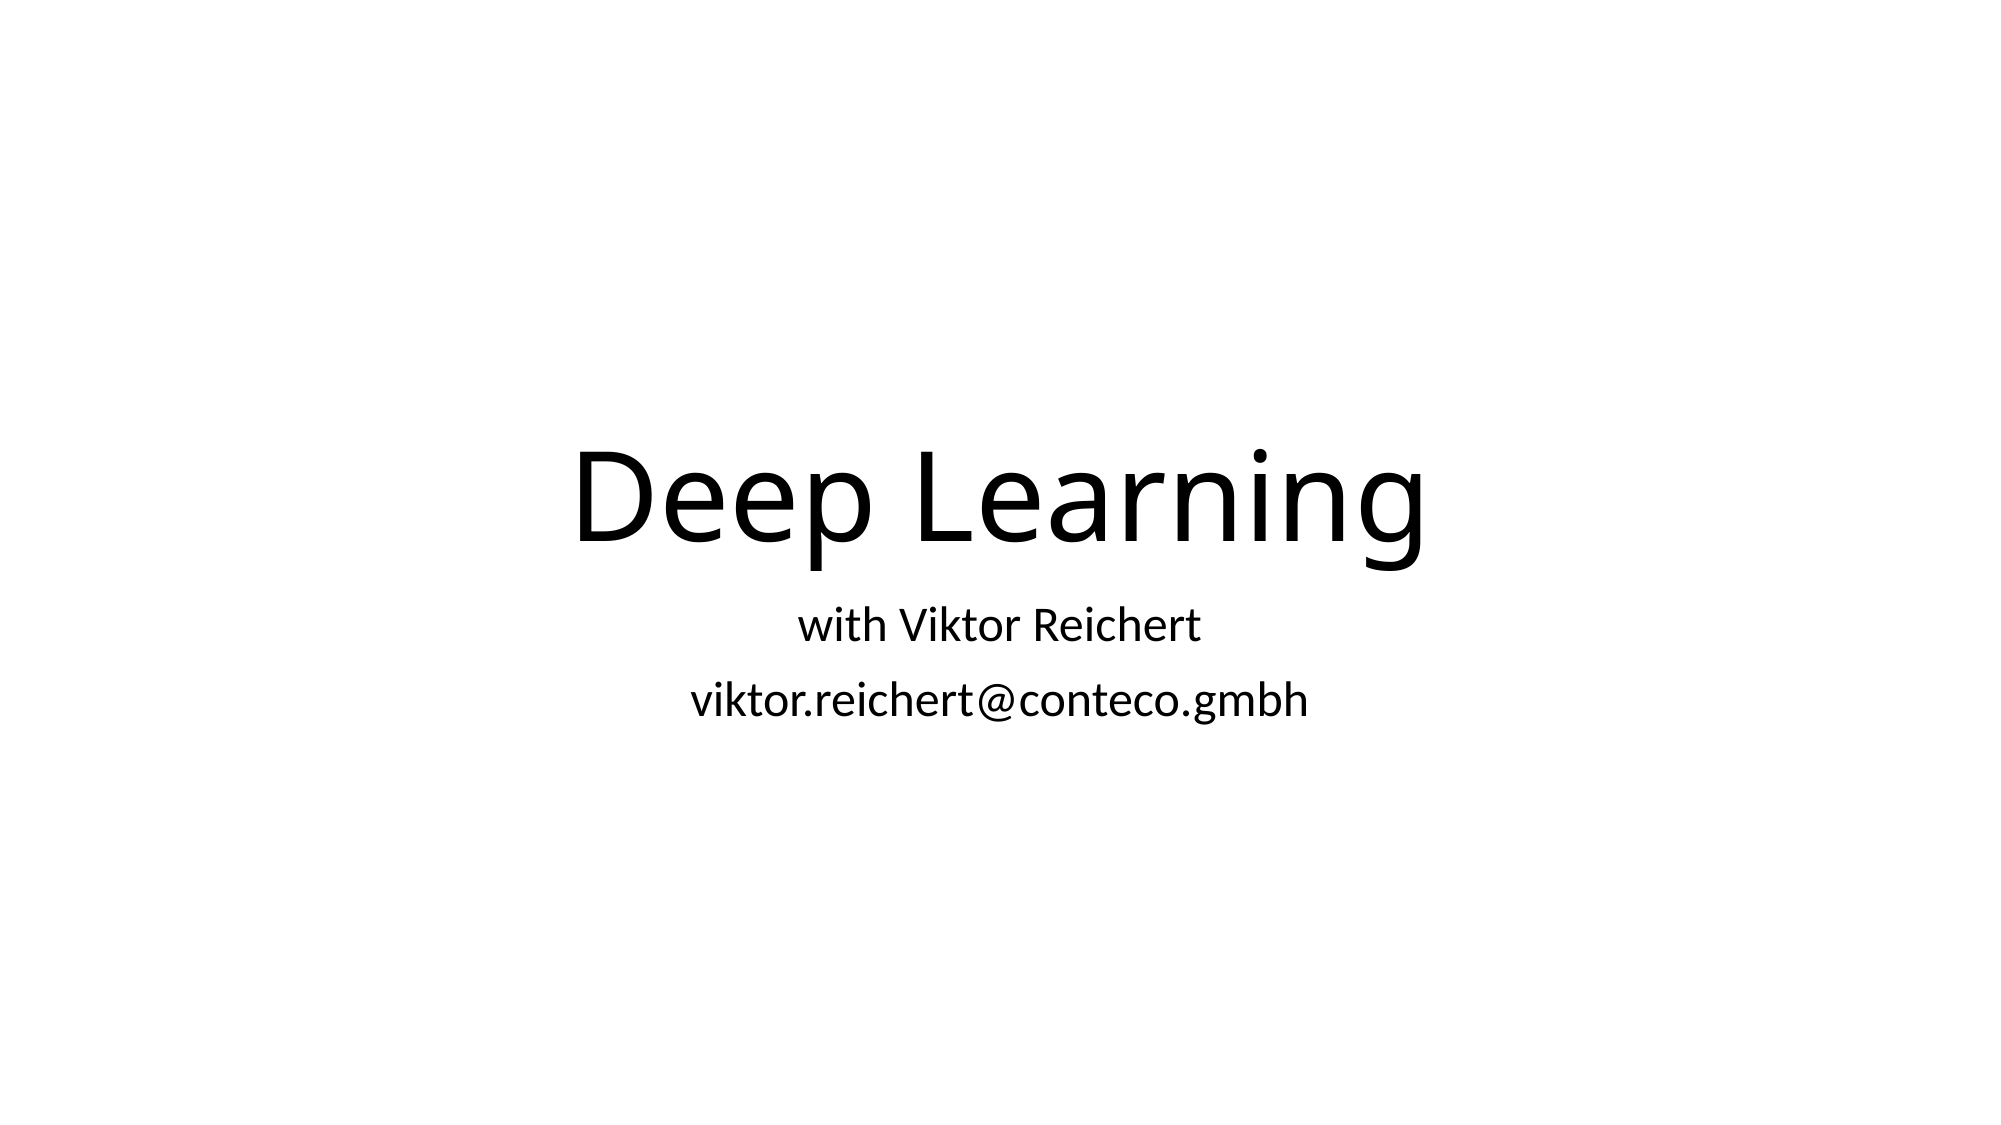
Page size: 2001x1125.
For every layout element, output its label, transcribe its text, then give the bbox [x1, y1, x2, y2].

subtitle with Viktor Reichert viktor.reichert@conteco.gmbh [249, 590, 1750, 863]
title Deep Learning [249, 184, 1750, 576]
